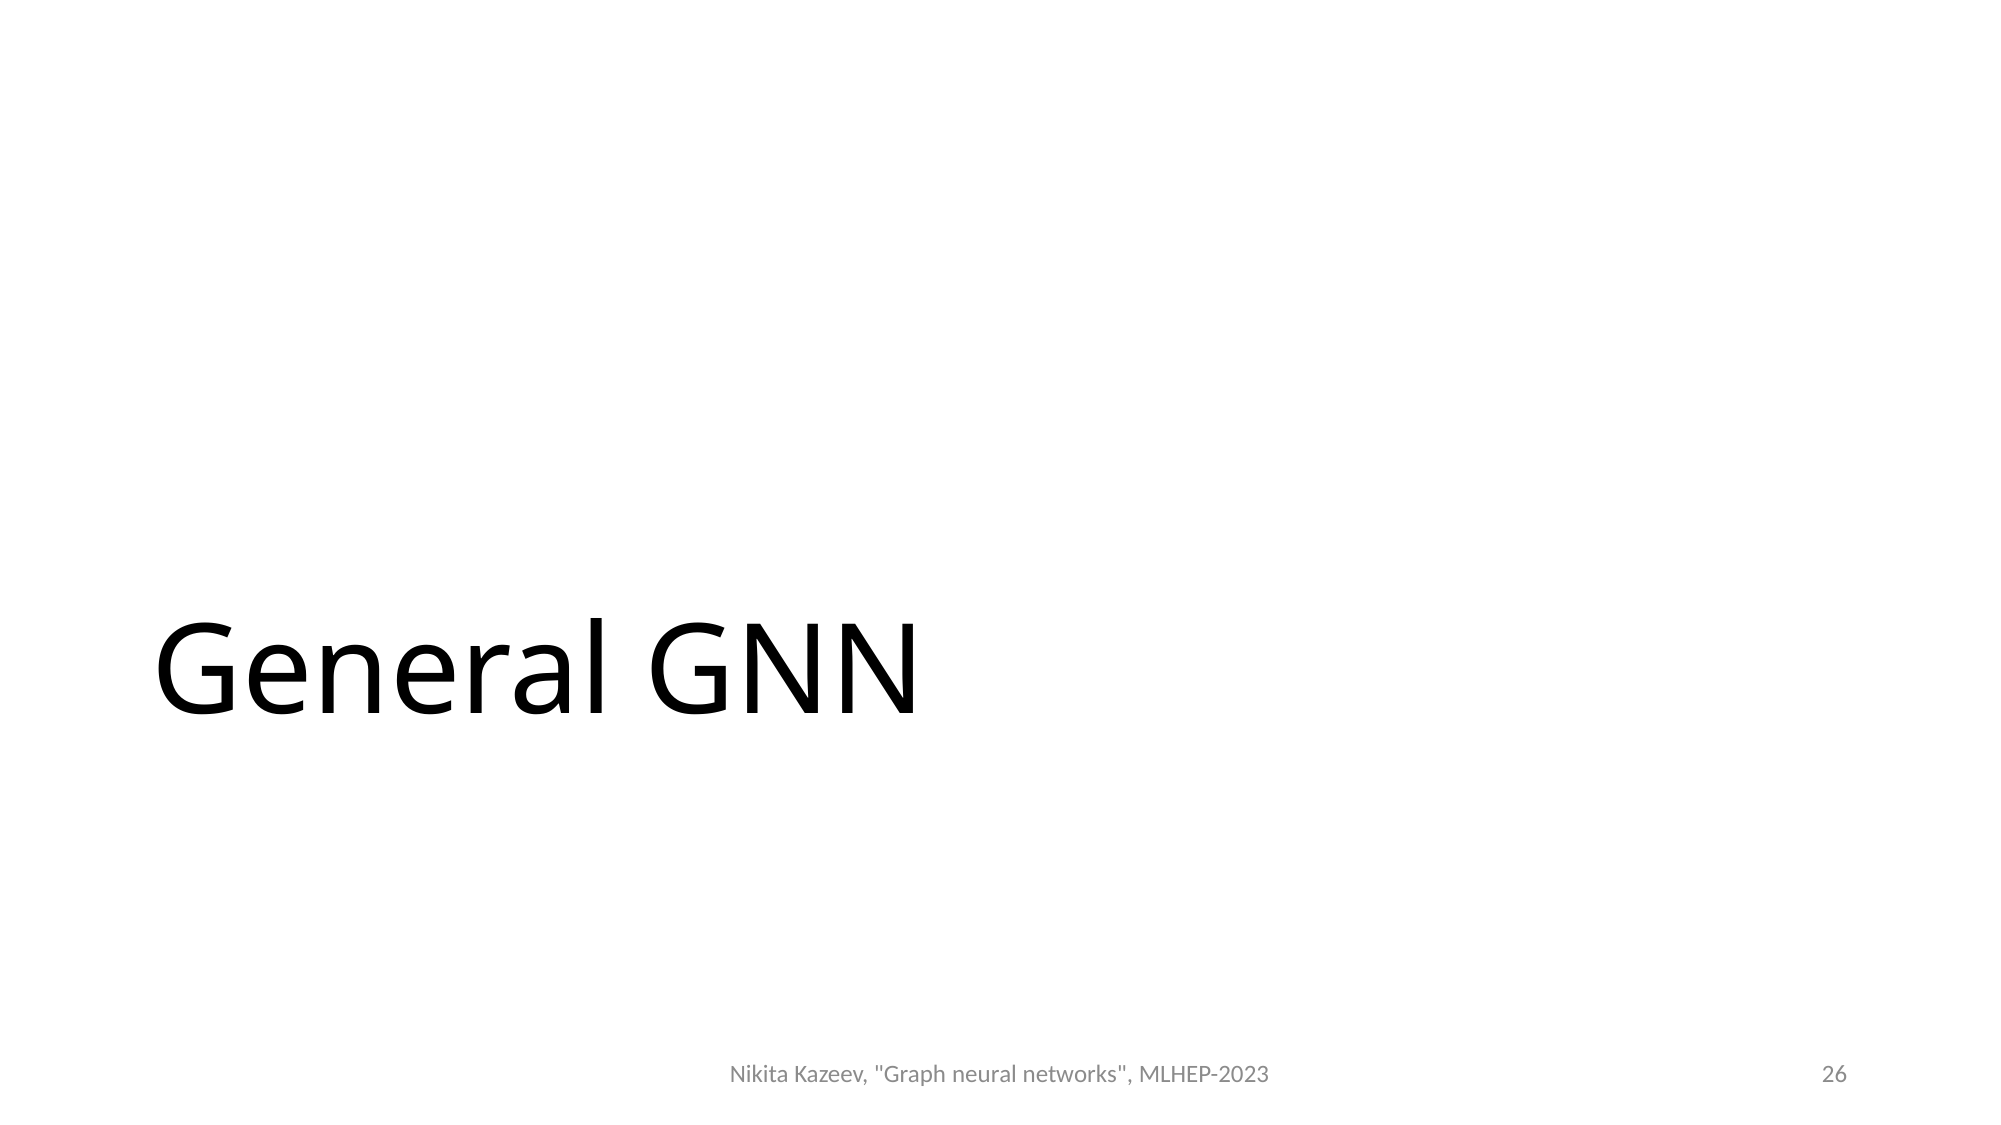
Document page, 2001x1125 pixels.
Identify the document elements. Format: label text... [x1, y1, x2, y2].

footer Nikita Kazeev, "Graph neural networks", MLHEP-2023 [662, 1042, 1338, 1103]
title General GNN [136, 280, 1862, 749]
slide_number 26 [1412, 1042, 1863, 1103]
